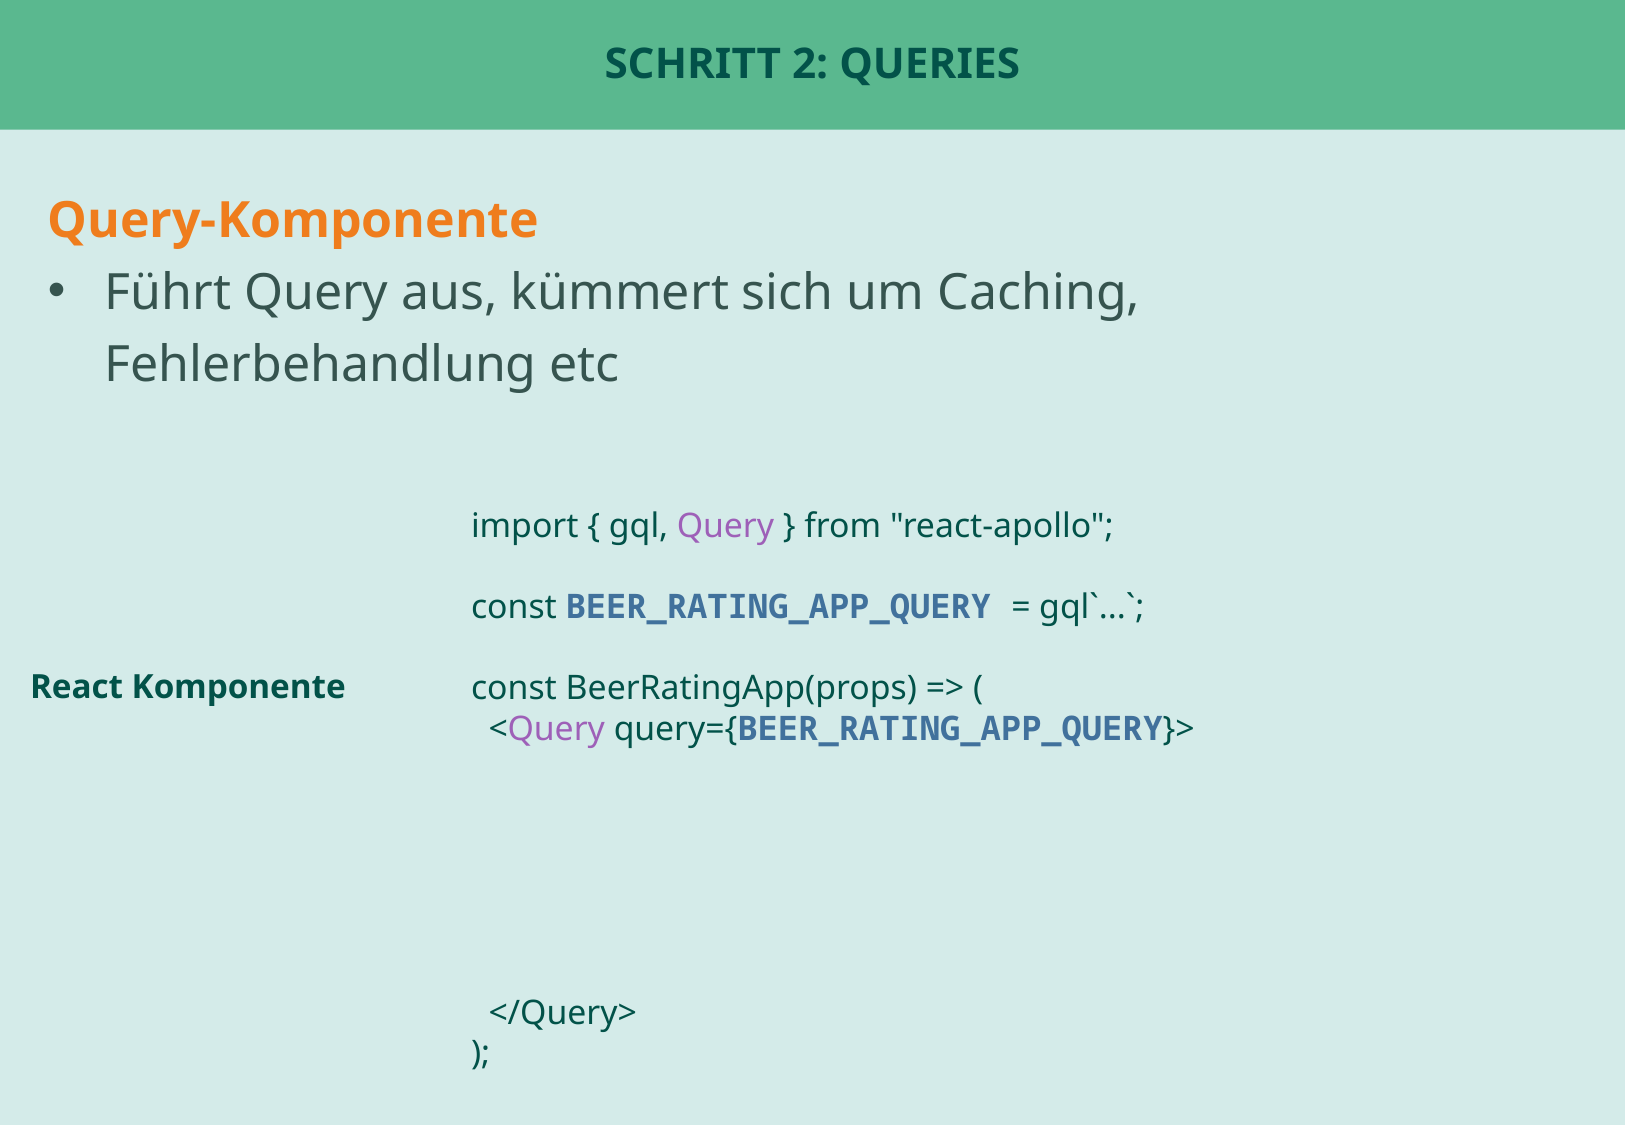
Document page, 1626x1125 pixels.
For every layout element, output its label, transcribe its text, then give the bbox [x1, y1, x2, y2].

text_box React Komponente [15, 658, 580, 713]
title Schritt 2: Queries [0, 0, 1625, 130]
text_box import { gql, Query } from "react-apollo"; const BEER_RATING_APP_QUERY = gql`...`; const BeerRatingApp(props) => ( <Query query={BEER_RATING_APP_QUERY}> </Query> ); [470, 503, 1574, 1072]
text_box Query-Komponente Führt Query aus, kümmert sich um Caching, Fehlerbehandlung etc [33, 168, 1592, 399]
